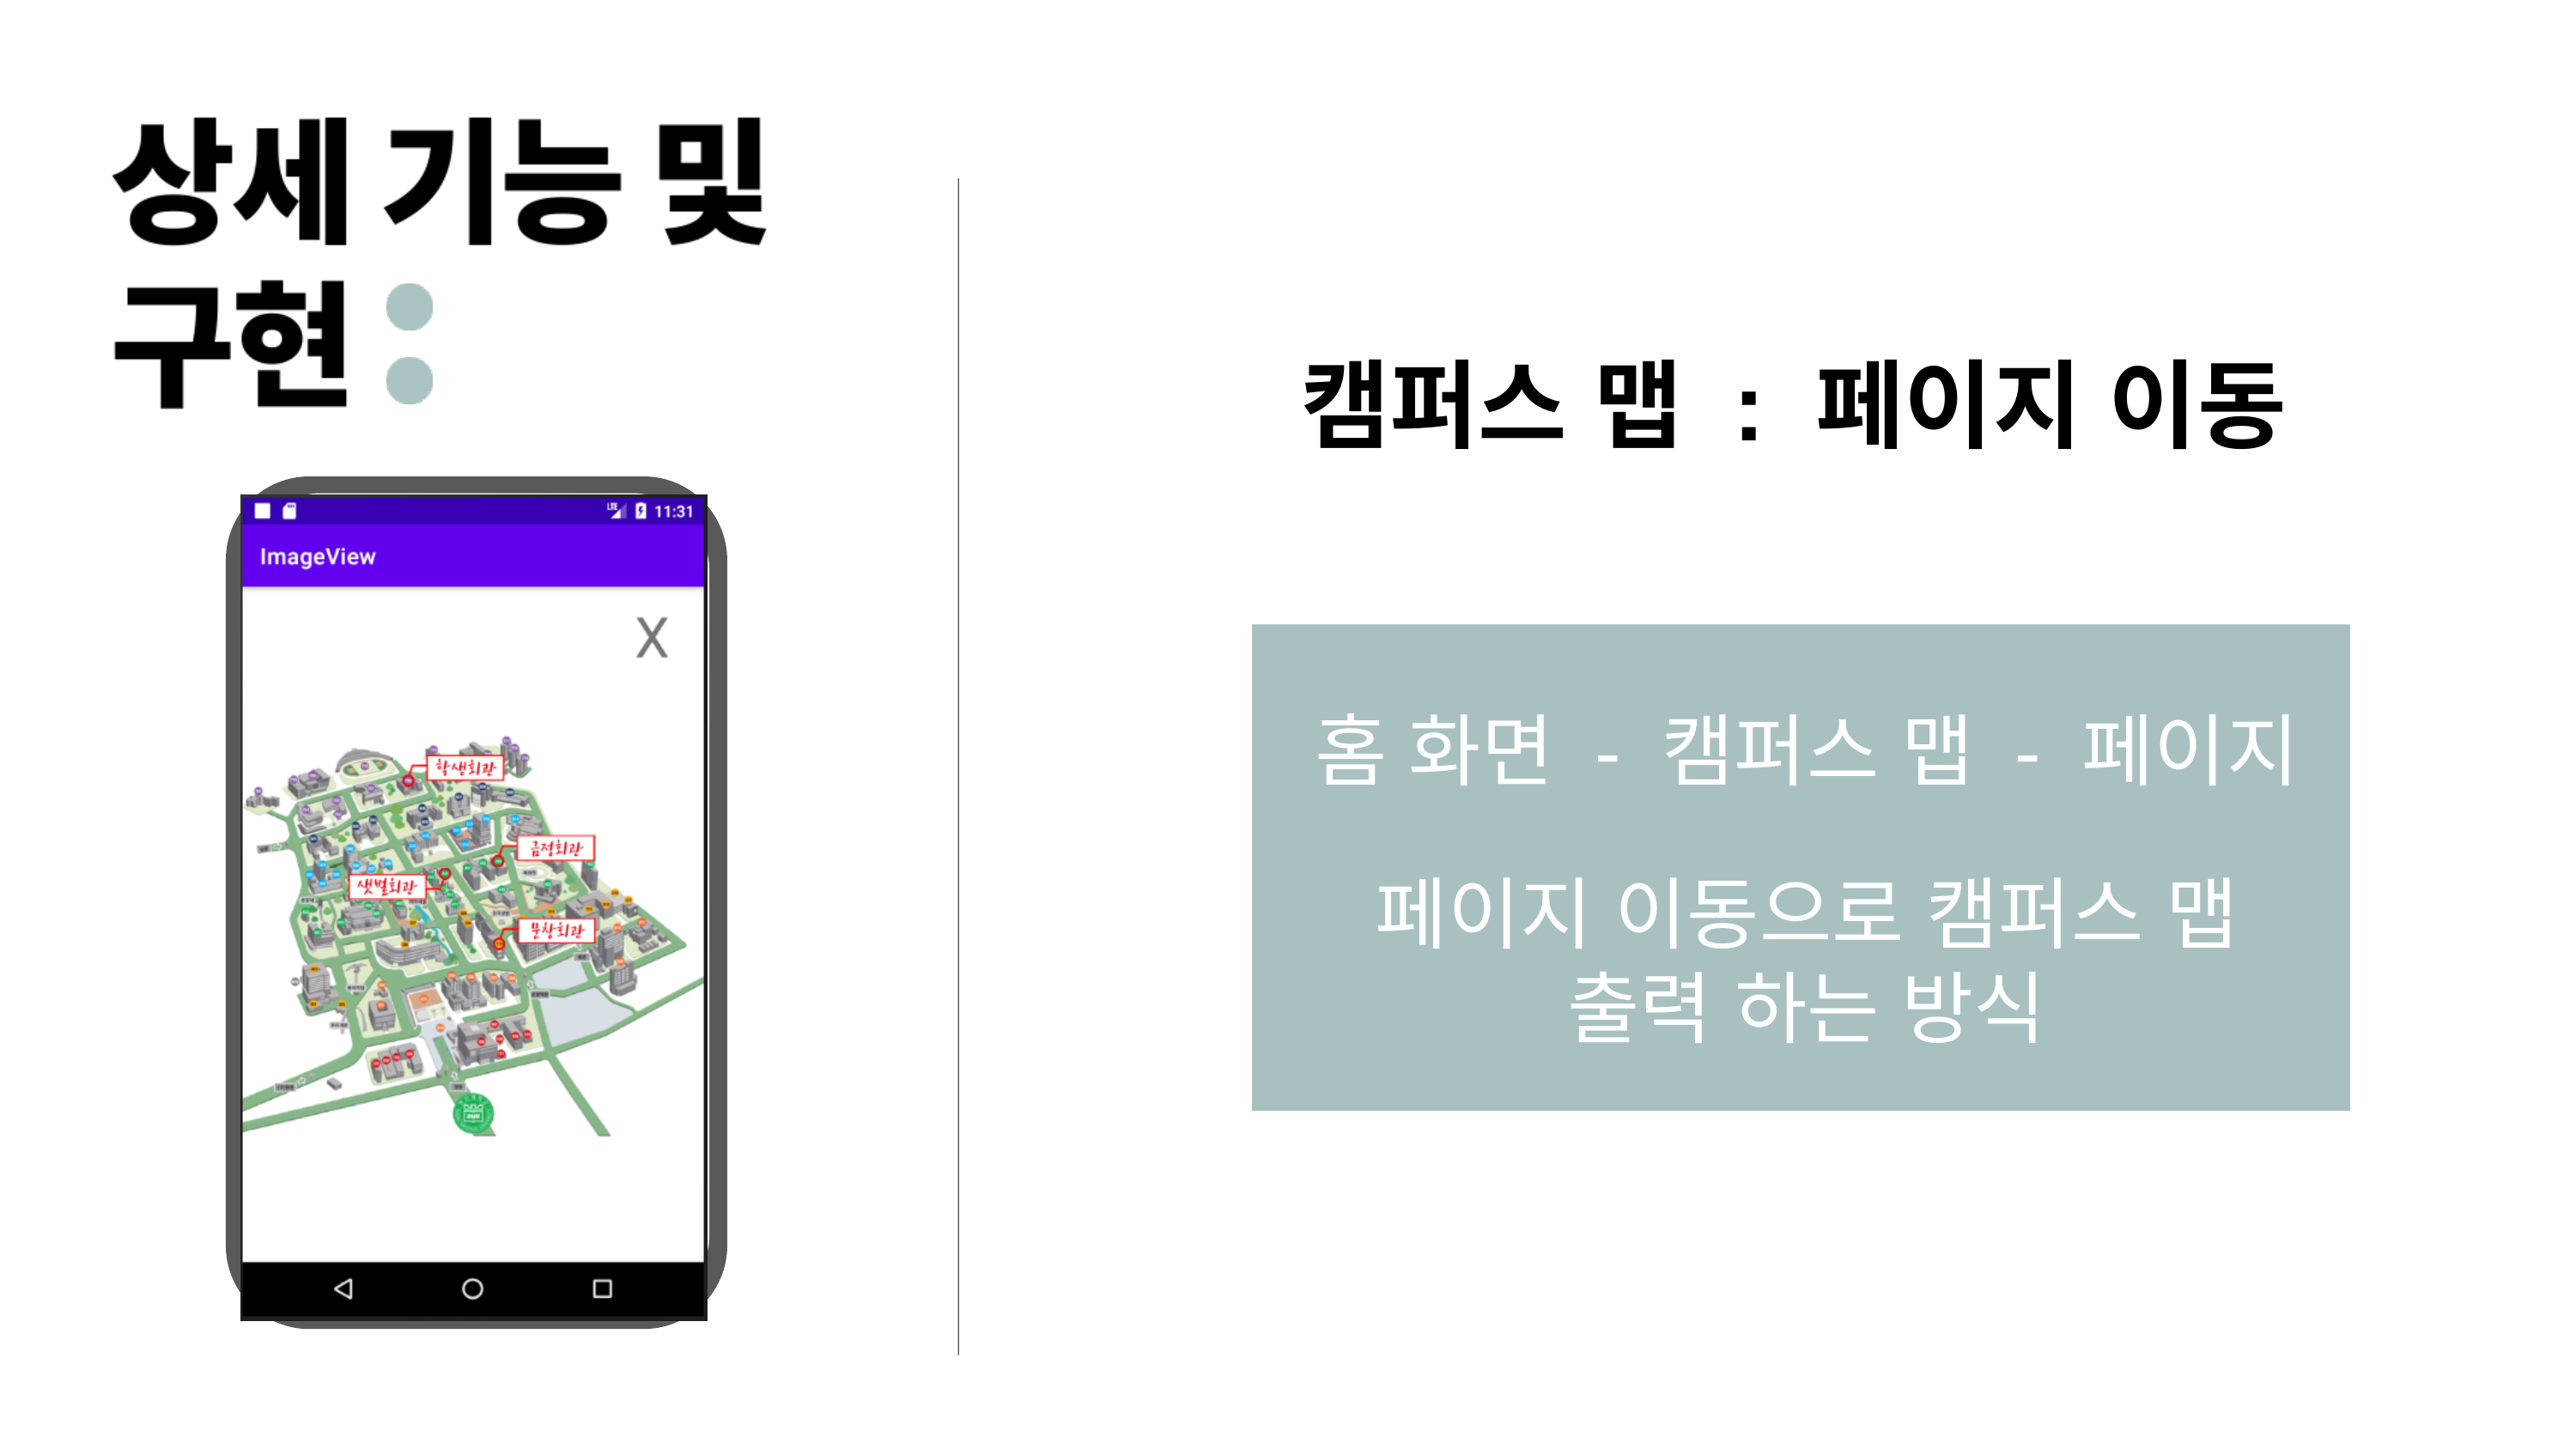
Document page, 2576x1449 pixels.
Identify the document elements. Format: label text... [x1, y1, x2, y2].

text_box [225, 489, 728, 1330]
text_box 캠퍼스 맵 : 페이지 이동 [1288, 337, 2350, 467]
text_box [1252, 624, 2350, 1112]
text_box 페이지 이동으로 캠퍼스 맵 출력 하는 방식 [1321, 858, 2293, 1060]
picture [240, 494, 708, 1321]
text_box 홈 화면 - 캠퍼스 맵 - 페이지 [1287, 694, 2327, 802]
picture [89, 60, 859, 482]
